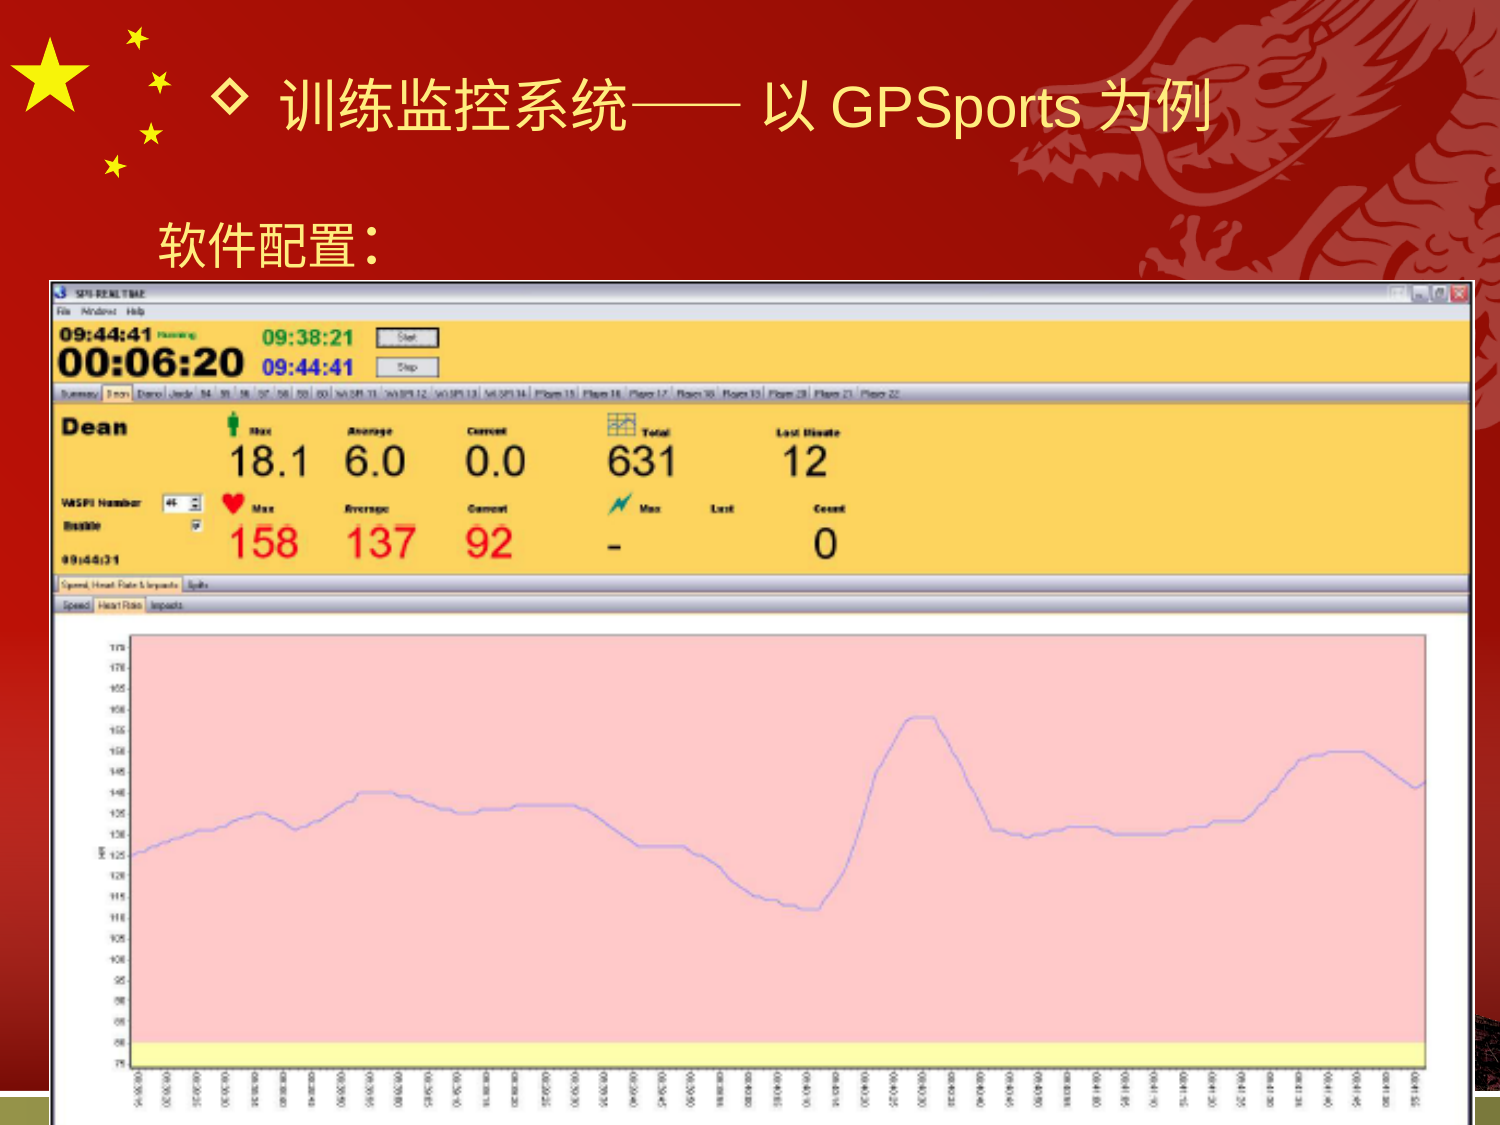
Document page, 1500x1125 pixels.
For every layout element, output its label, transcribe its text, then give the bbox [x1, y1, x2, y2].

text_box 软件配置： [142, 171, 1249, 279]
text_box 训练监控系统—— 以GPSports为例 [189, 33, 1295, 147]
picture [48, 0, 1500, 1125]
